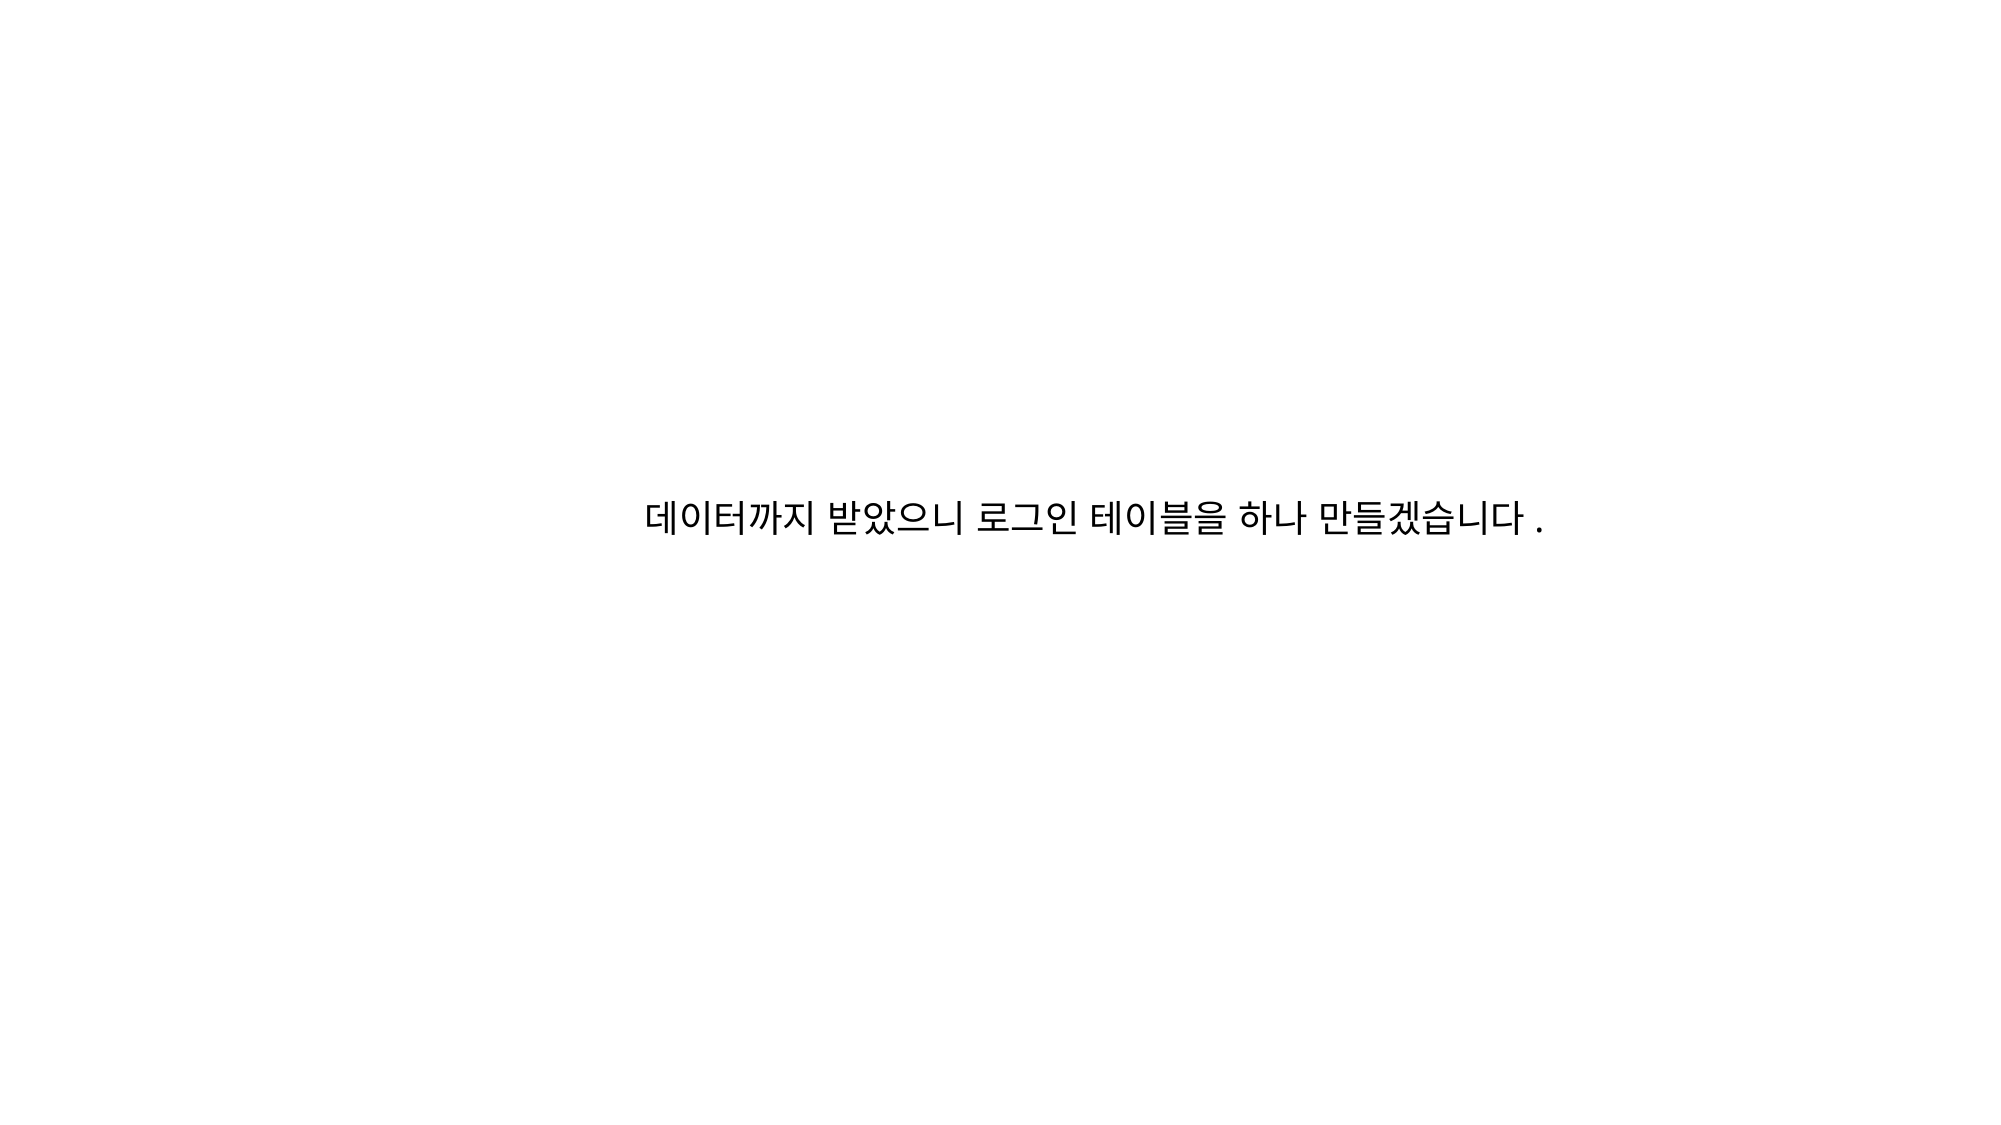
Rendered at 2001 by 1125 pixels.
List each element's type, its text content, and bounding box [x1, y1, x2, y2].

text_box 데이터까지 받았으니 로그인 테이블을 하나 만들겠습니다. [630, 487, 1560, 548]
